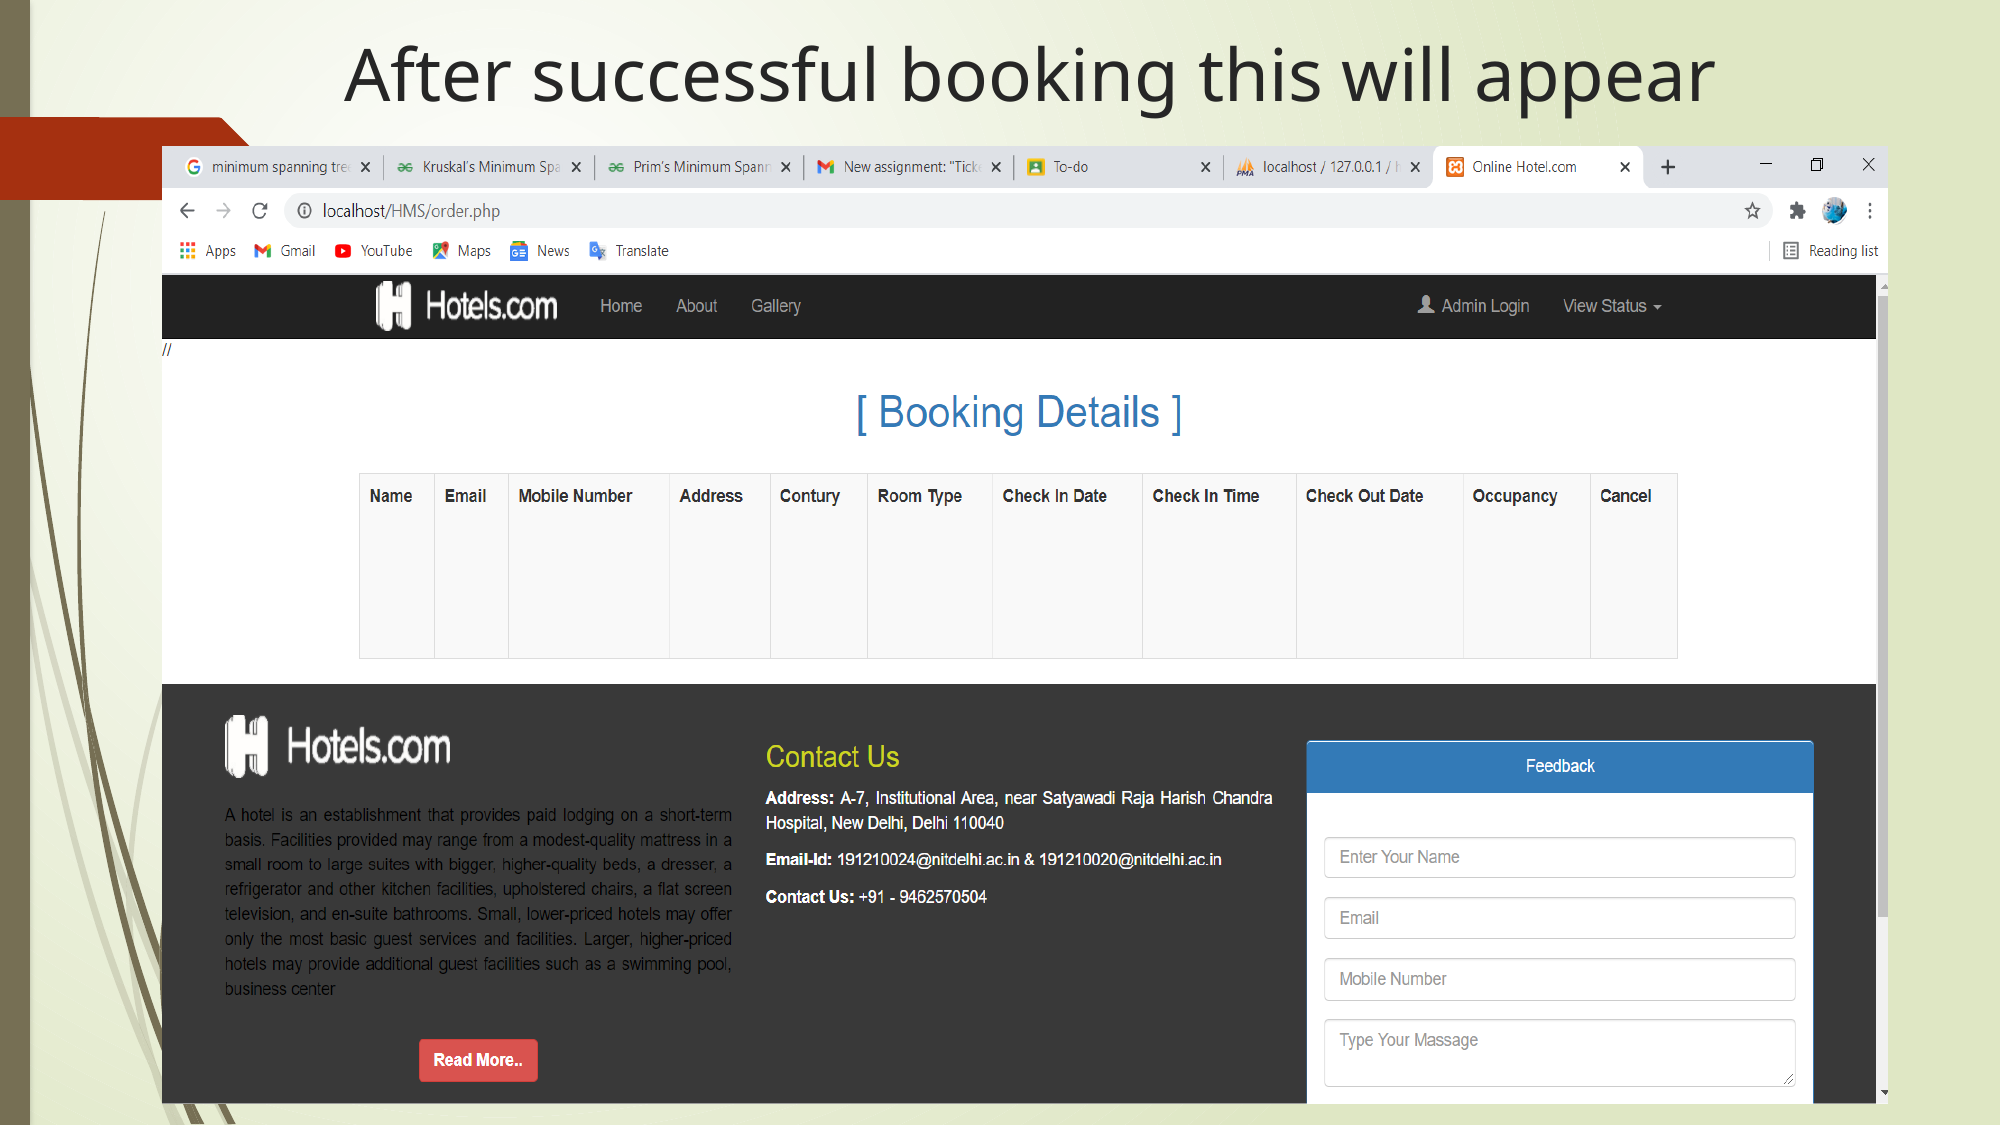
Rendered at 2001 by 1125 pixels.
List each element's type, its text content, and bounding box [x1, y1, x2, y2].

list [162, 145, 1888, 1105]
title After successful booking this will appear [329, 20, 1854, 124]
